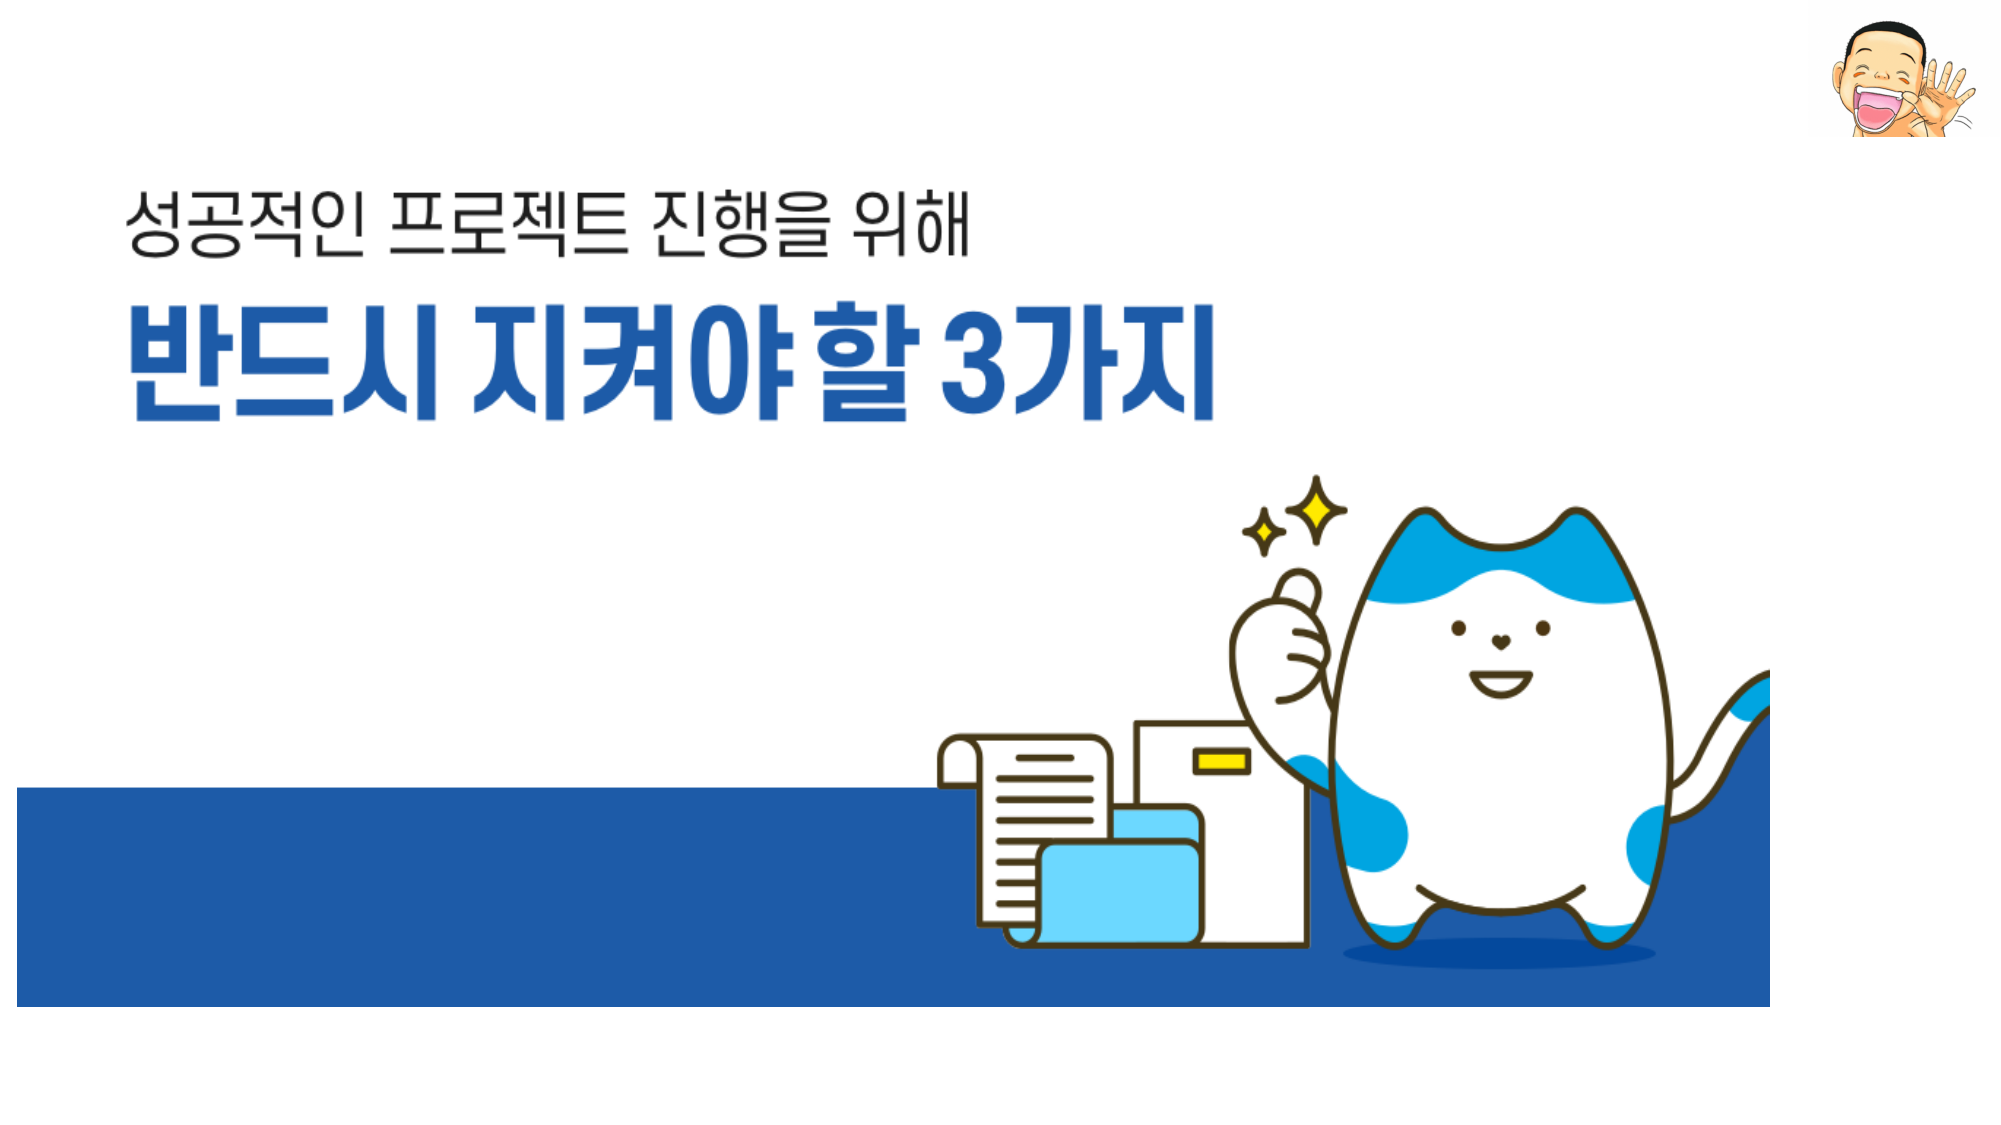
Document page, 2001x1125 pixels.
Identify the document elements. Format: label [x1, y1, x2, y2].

picture [1808, 0, 2000, 137]
text_box [17, 24, 1770, 1007]
